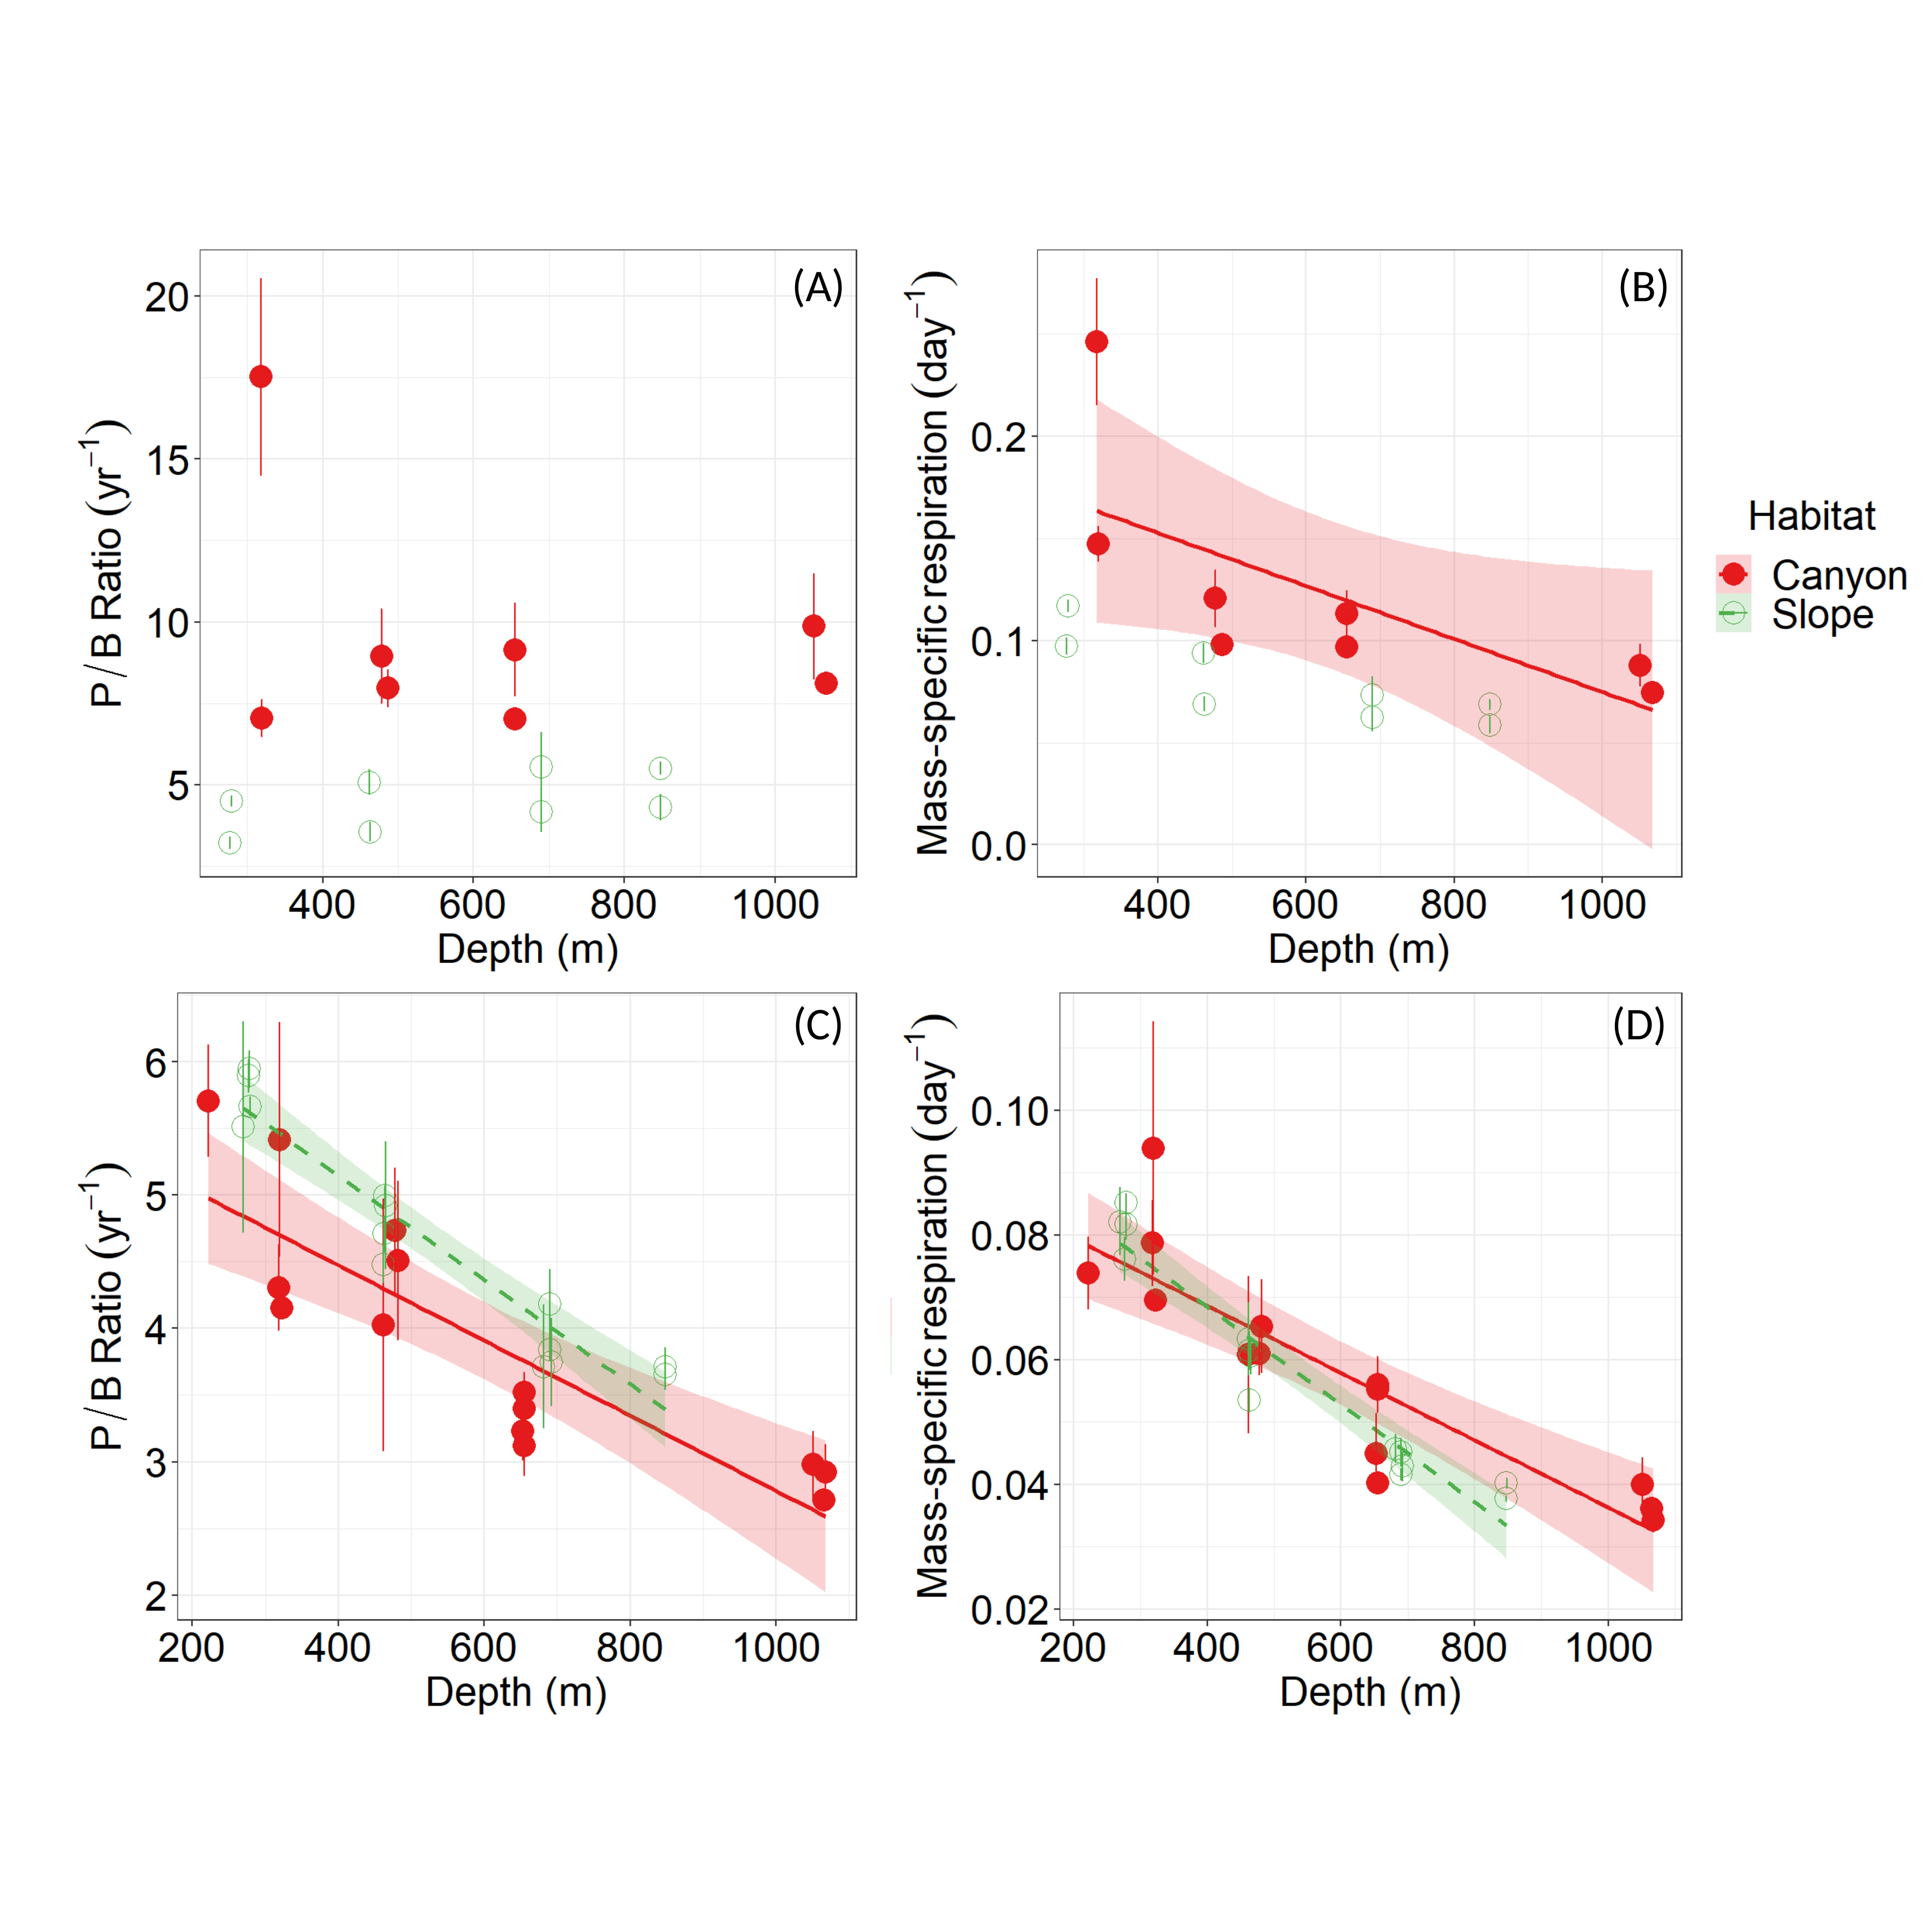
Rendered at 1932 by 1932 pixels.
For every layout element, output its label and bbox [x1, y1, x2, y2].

picture [66, 239, 1932, 1725]
